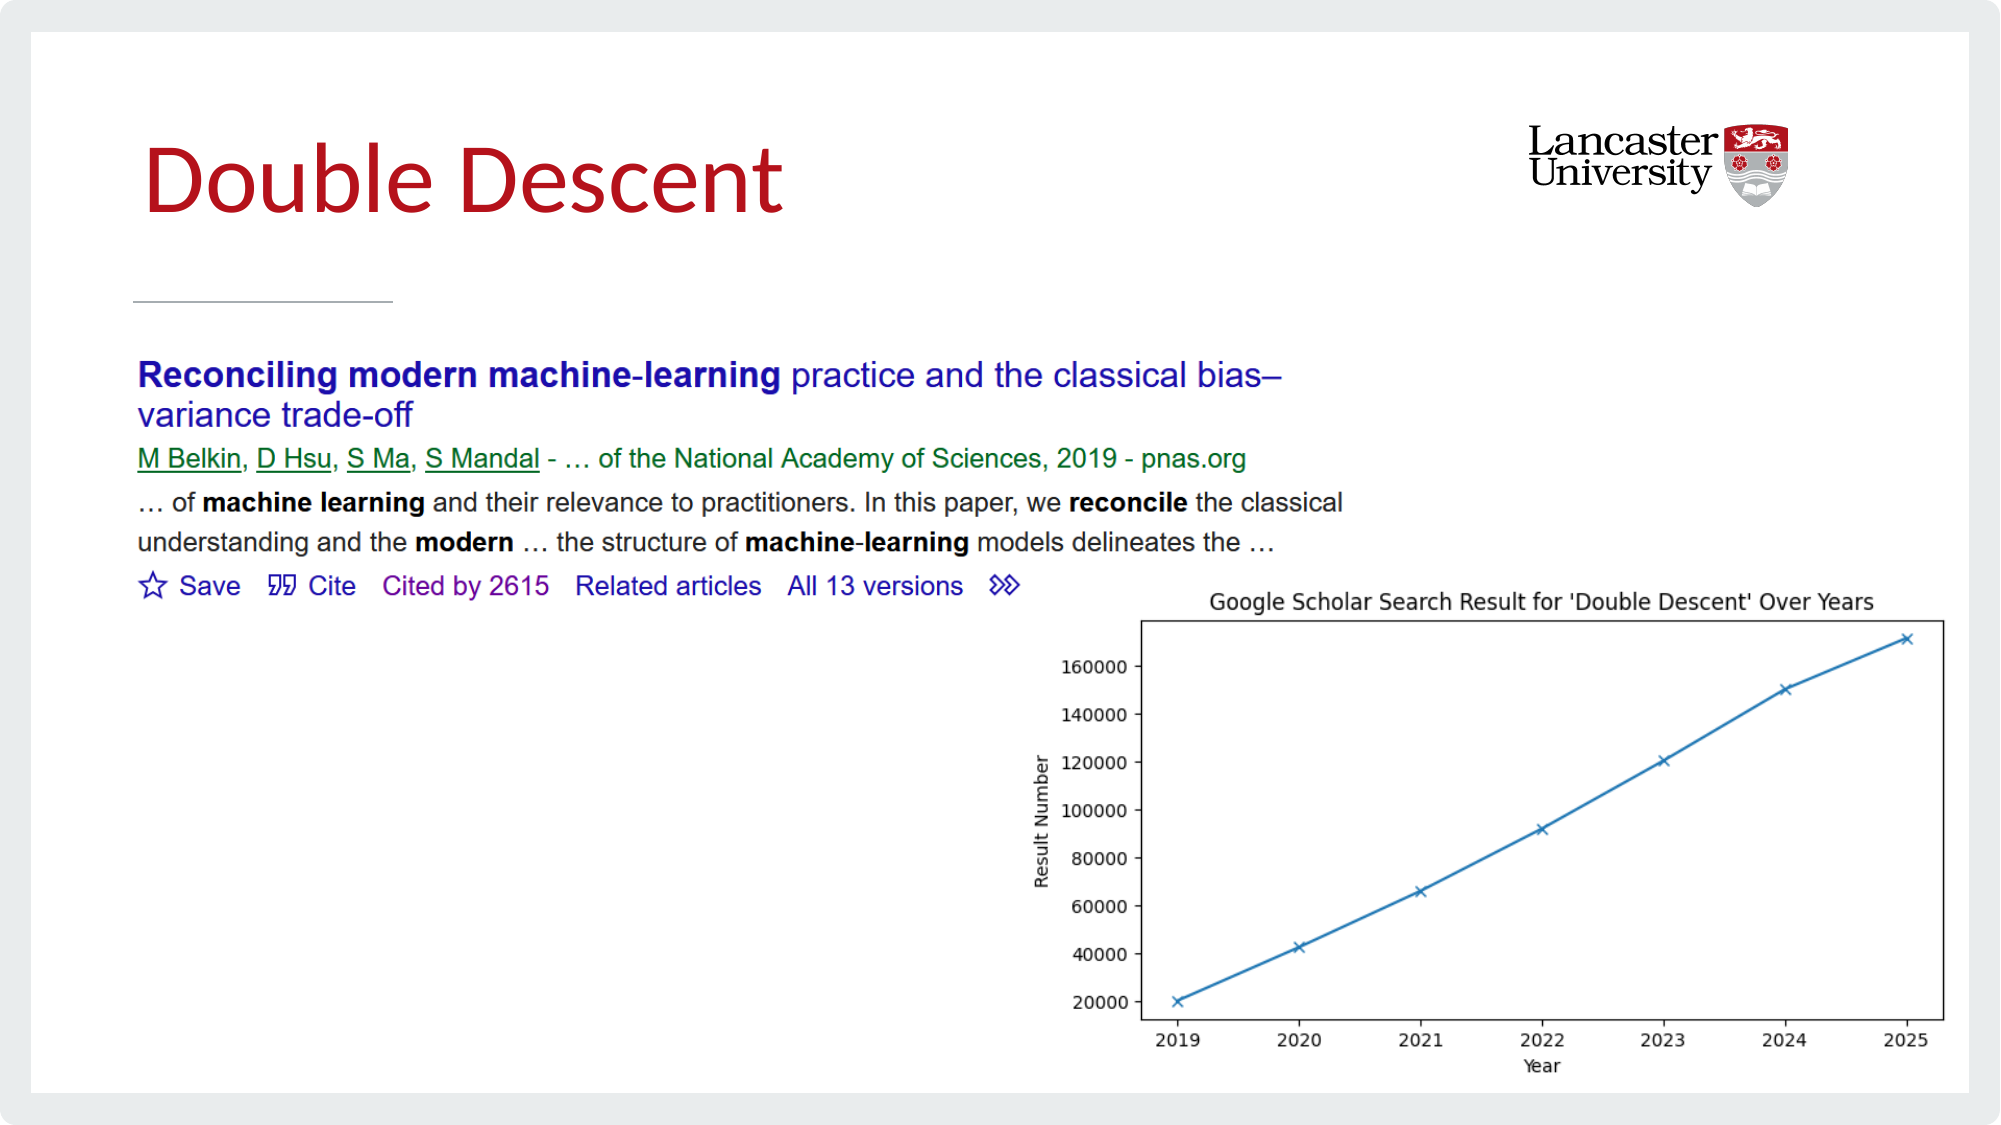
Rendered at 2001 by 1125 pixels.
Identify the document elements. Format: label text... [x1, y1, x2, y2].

picture [1529, 124, 1788, 207]
picture [128, 339, 1957, 1088]
title Double Descent [128, 78, 1448, 279]
